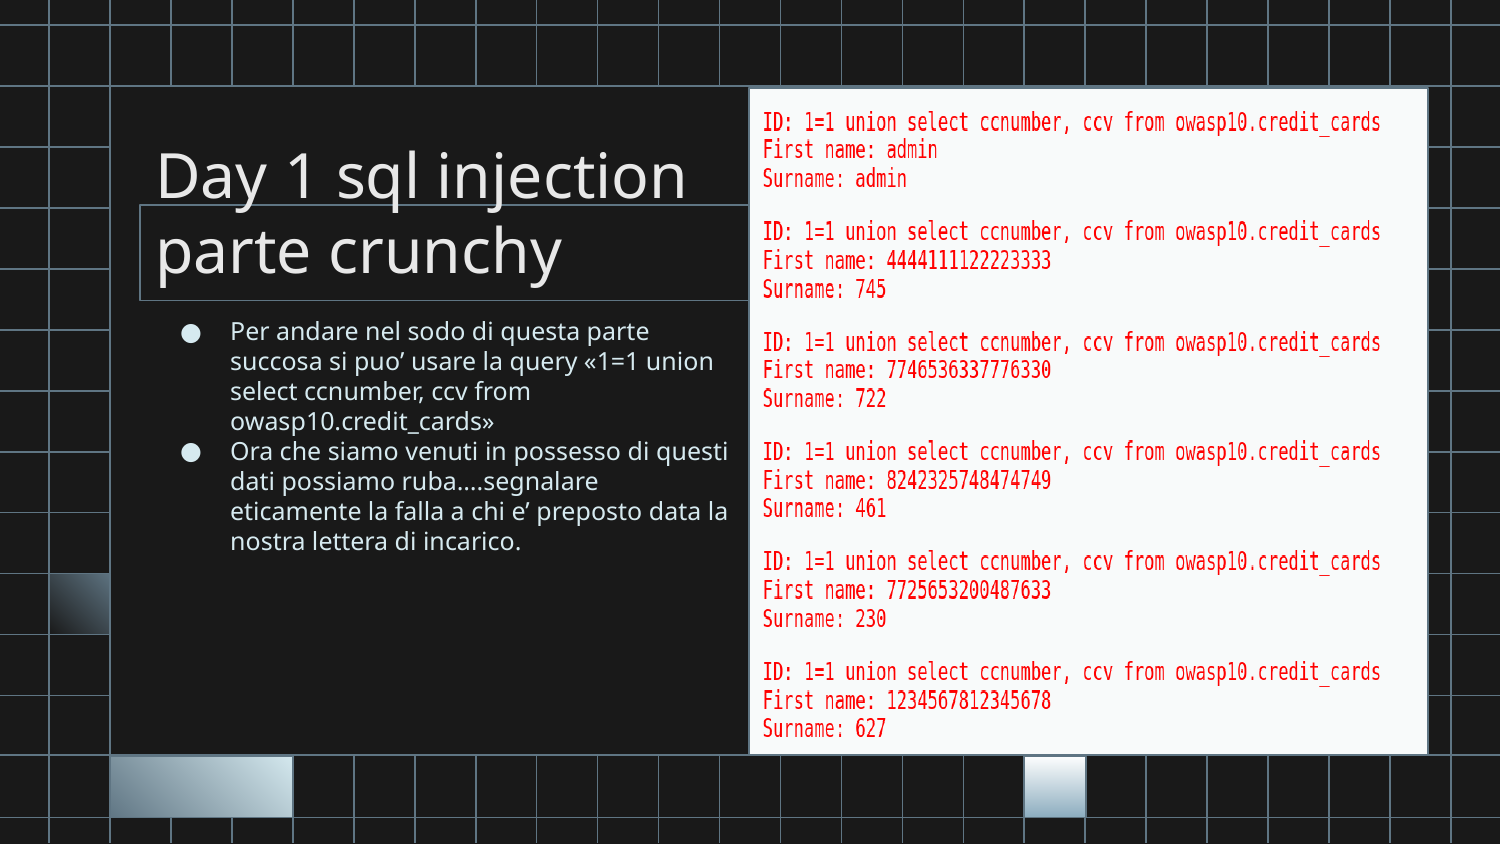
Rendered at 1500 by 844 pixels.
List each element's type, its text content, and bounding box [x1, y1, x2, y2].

title Day 1 sql injection parte crunchy [139, 204, 744, 301]
picture [749, 88, 1428, 755]
list Per andare nel sodo di questa parte succosa si puo’ usare la query «1=1 union select ccnumber, ccv from owasp10.credit_cards» Ora che siamo venuti in possesso di questi dati possiamo ruba….segnalare eticamente la falla a chi e’ preposto data la nostra lettera di incarico. [140, 301, 744, 639]
